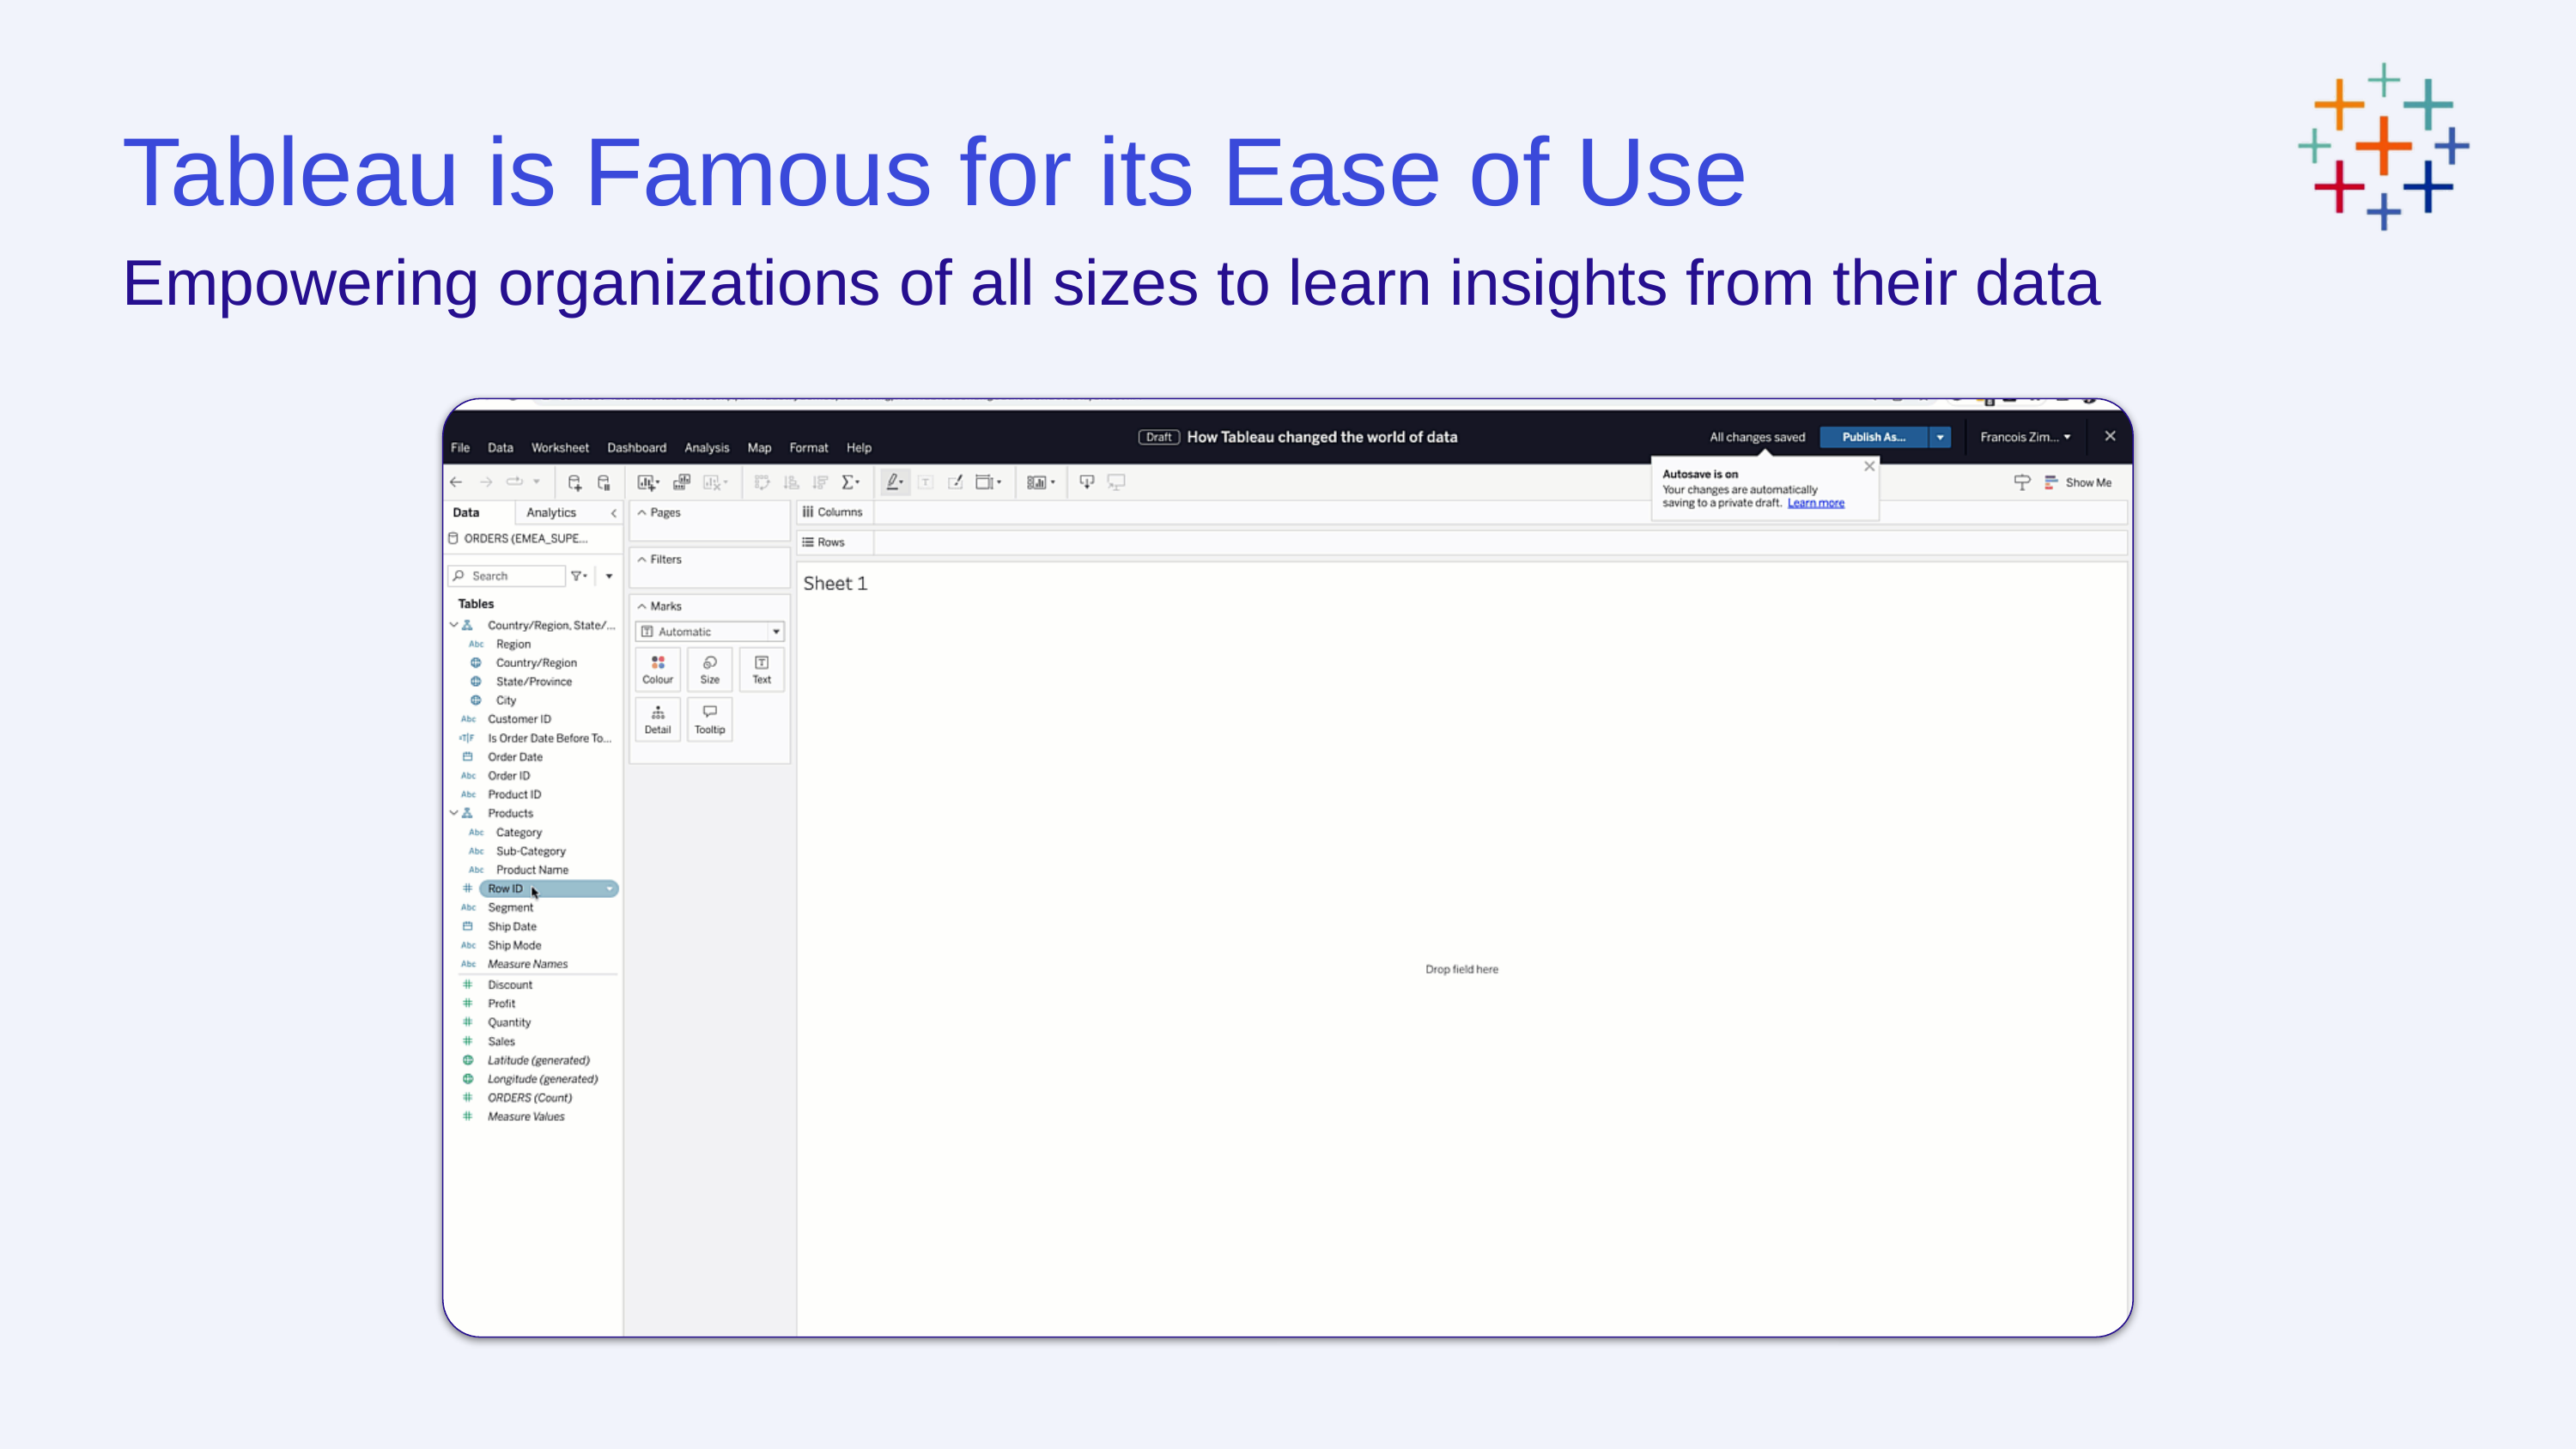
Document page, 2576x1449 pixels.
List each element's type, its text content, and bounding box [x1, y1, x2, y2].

subtitle Empowering organizations of all sizes to learn insights from their data [122, 250, 2256, 376]
title Tableau is Famous for its Ease of Use [122, 122, 2256, 250]
picture [2293, 58, 2476, 239]
picture [442, 398, 2134, 1337]
